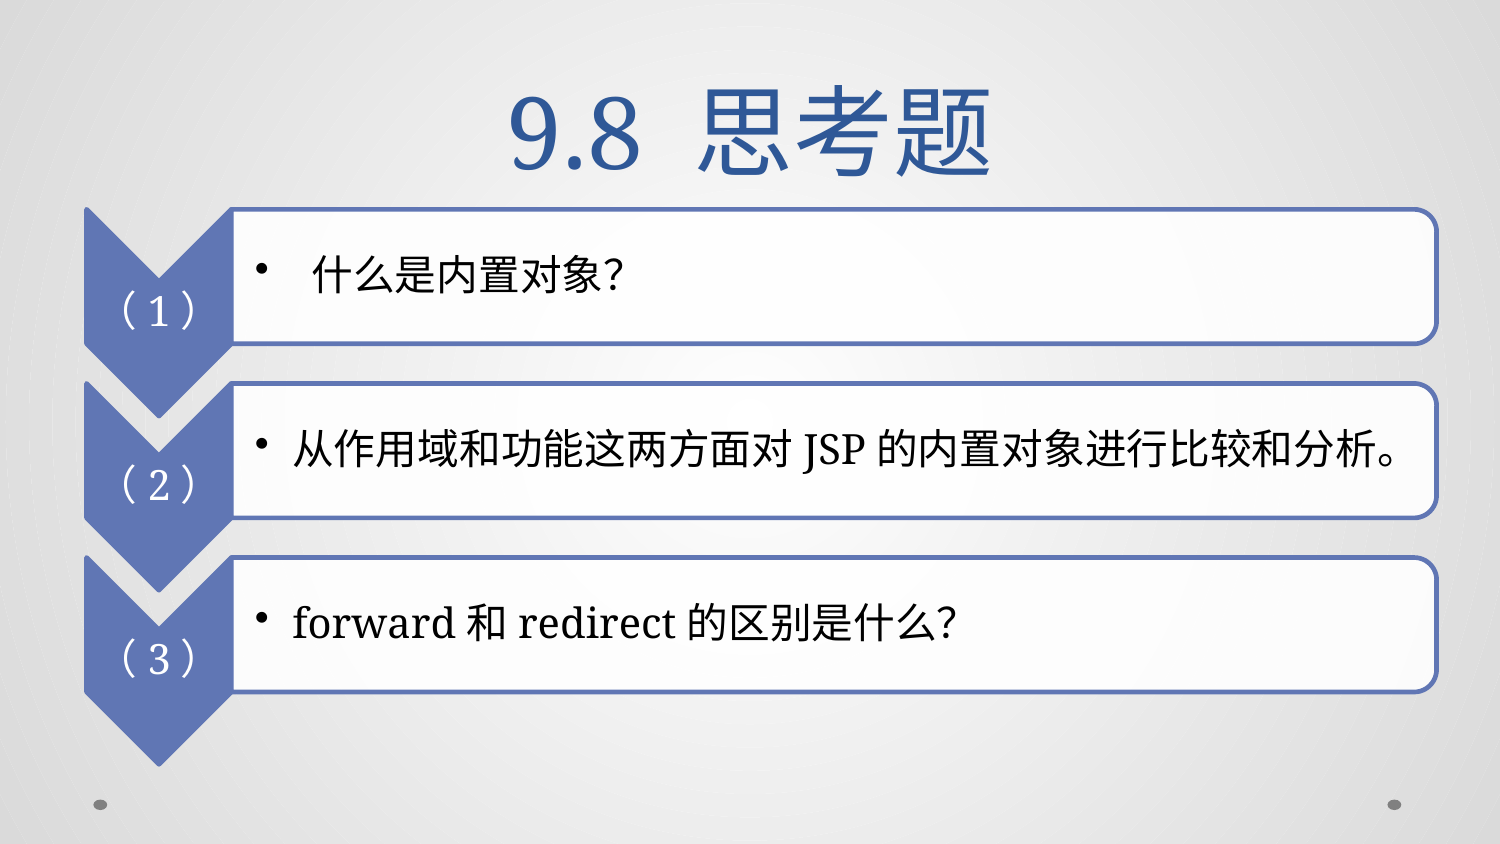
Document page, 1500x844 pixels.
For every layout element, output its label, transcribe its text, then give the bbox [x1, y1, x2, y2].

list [86, 208, 1437, 765]
title 9.8 思考题 [75, 0, 1425, 197]
